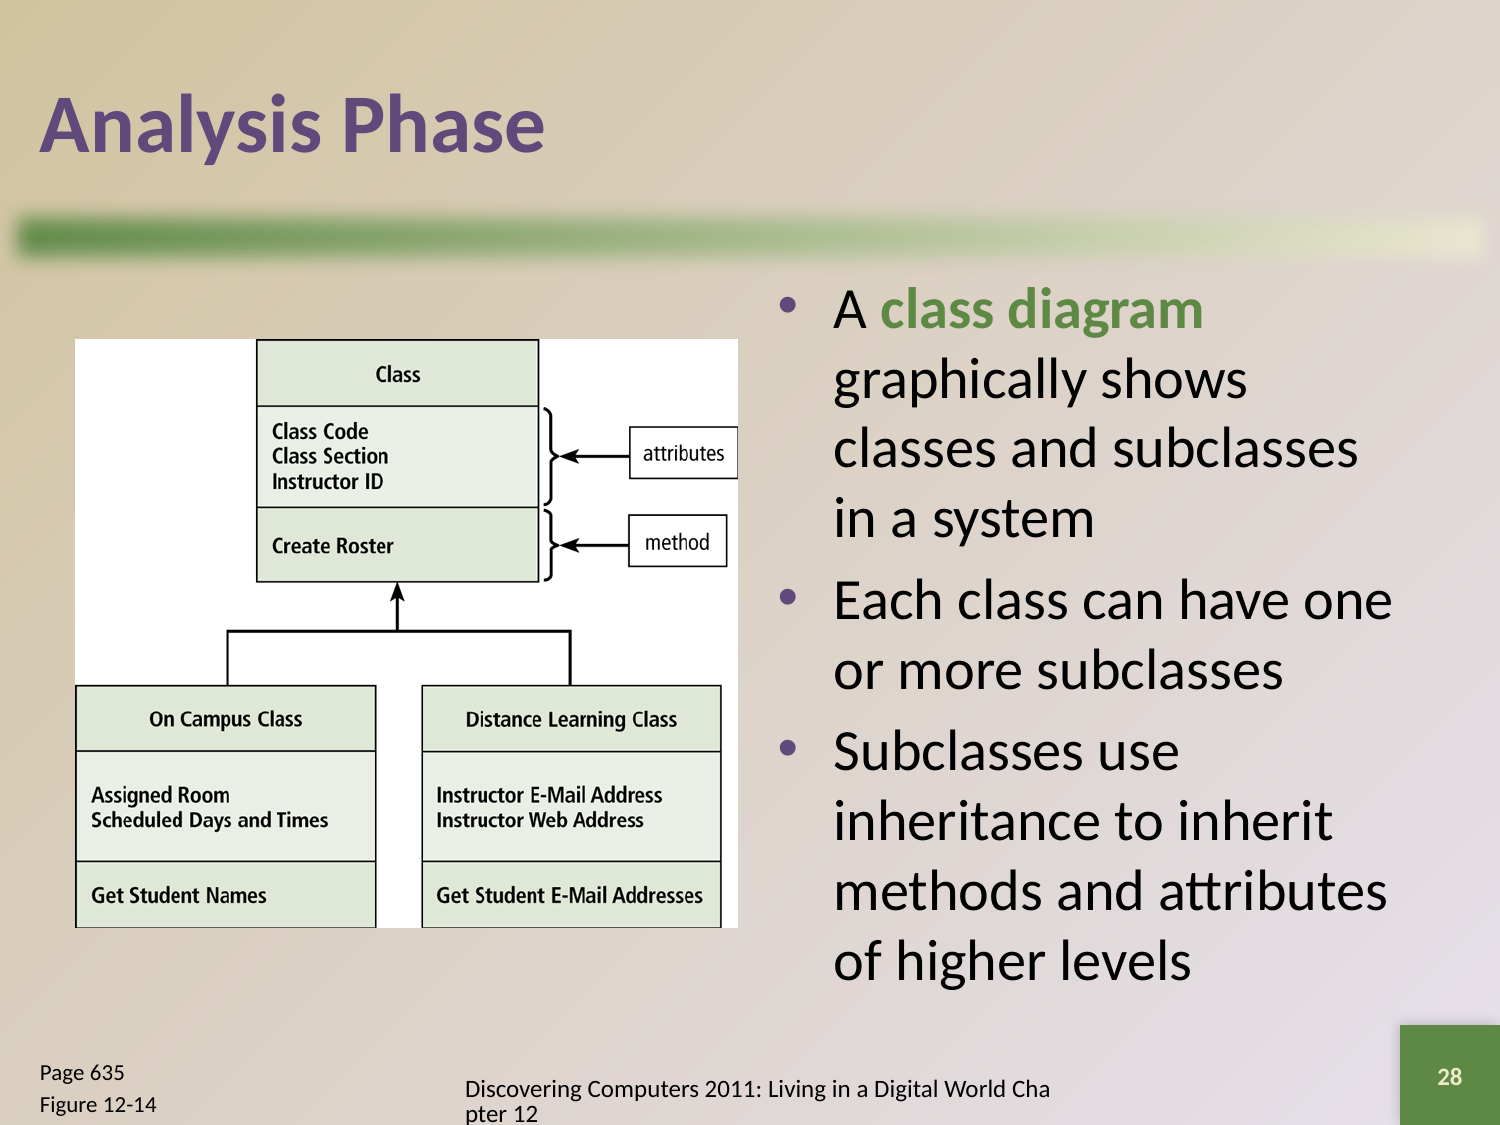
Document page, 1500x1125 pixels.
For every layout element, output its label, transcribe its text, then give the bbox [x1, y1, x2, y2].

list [74, 339, 738, 928]
list A class diagram graphically shows classes and subclasses in a system Each class can have one or more subclasses Subclasses use inheritance to inherit methods and attributes of higher levels [762, 262, 1425, 1005]
title Analysis Phase [24, 24, 1475, 213]
slide_number 28 [1400, 1025, 1500, 1125]
list Page 635 Figure 12-14 [24, 1050, 300, 1125]
footer Discovering Computers 2011: Living in a Digital World Chapter 12 [450, 1050, 1075, 1125]
